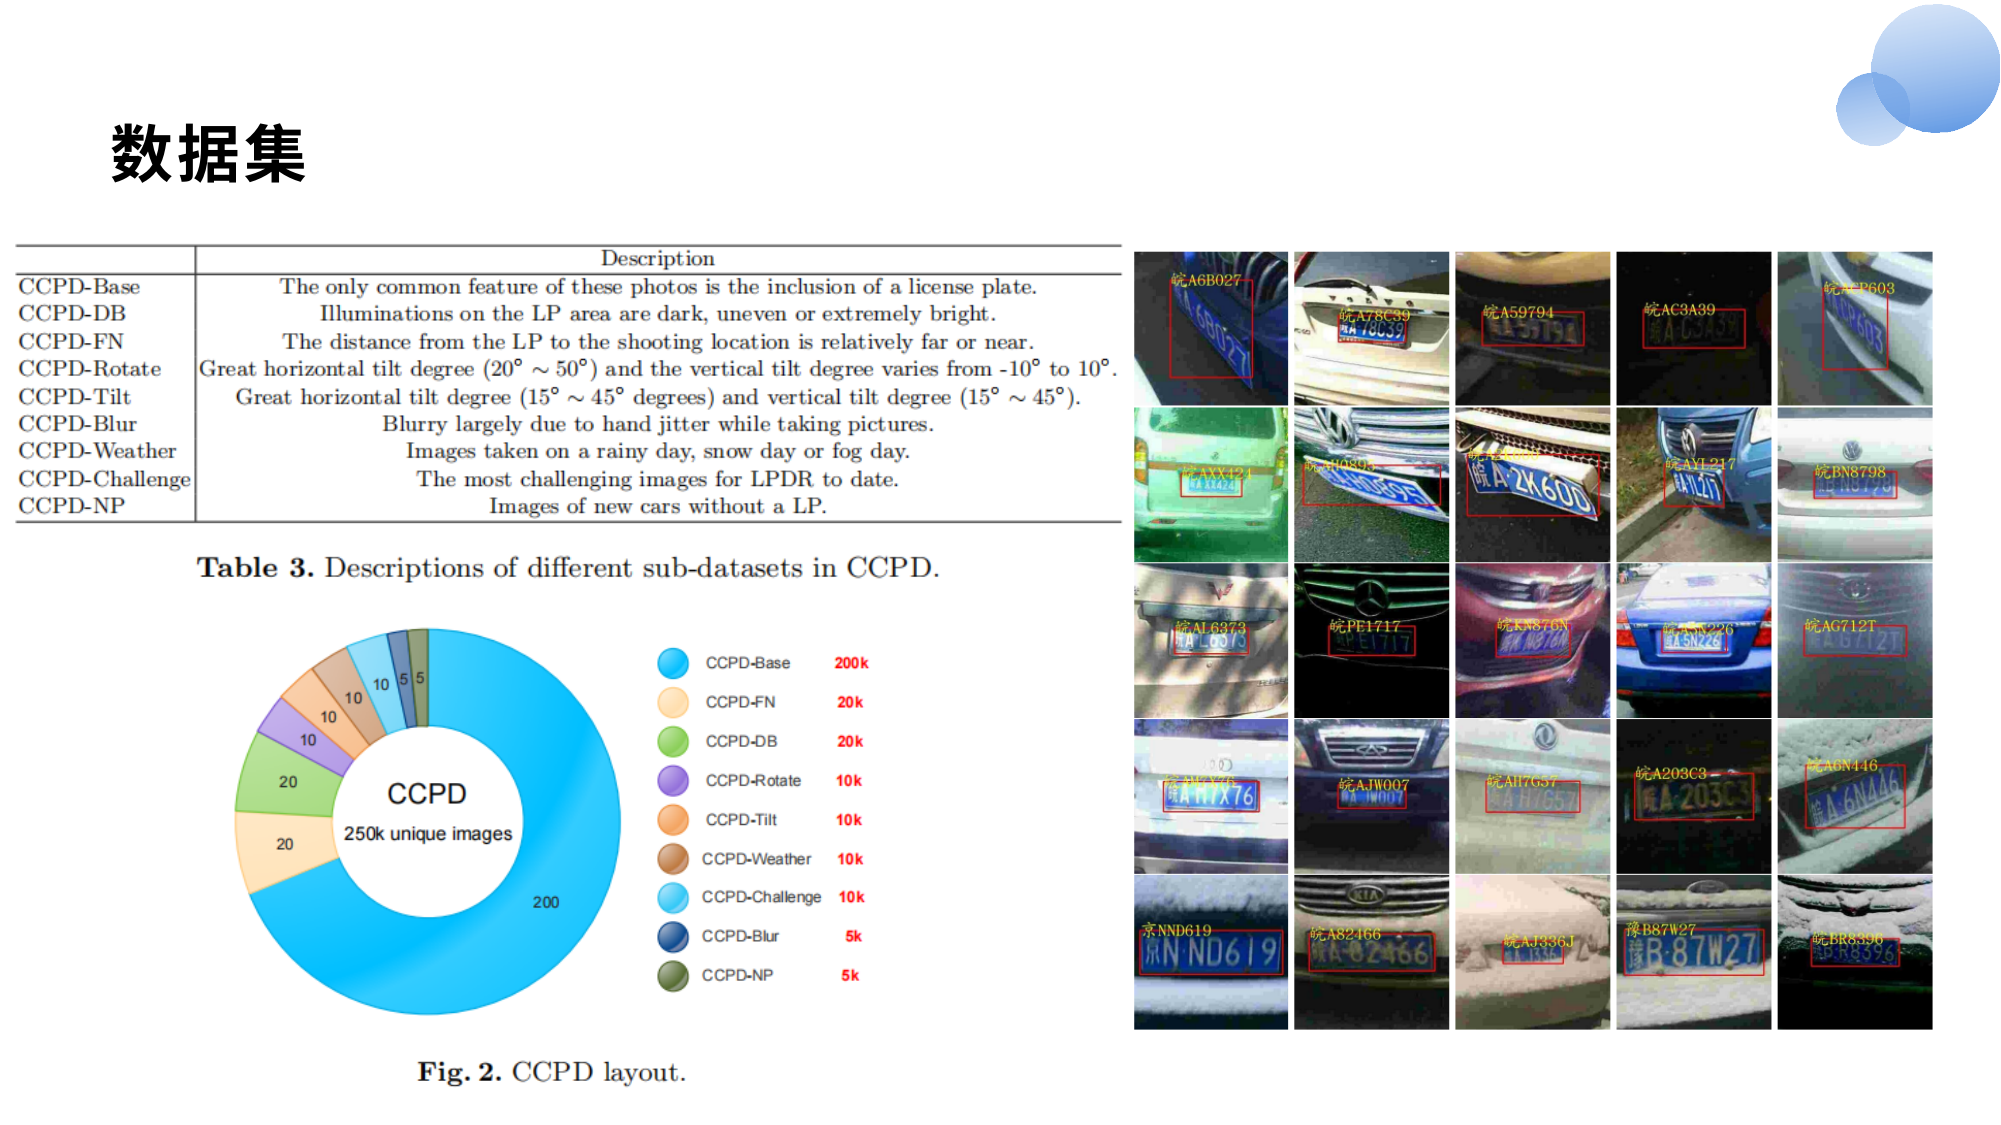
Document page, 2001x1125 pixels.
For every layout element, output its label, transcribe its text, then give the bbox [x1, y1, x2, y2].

picture [0, 199, 1977, 1108]
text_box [1836, 3, 2000, 146]
text_box 数据集 [99, 99, 1900, 200]
